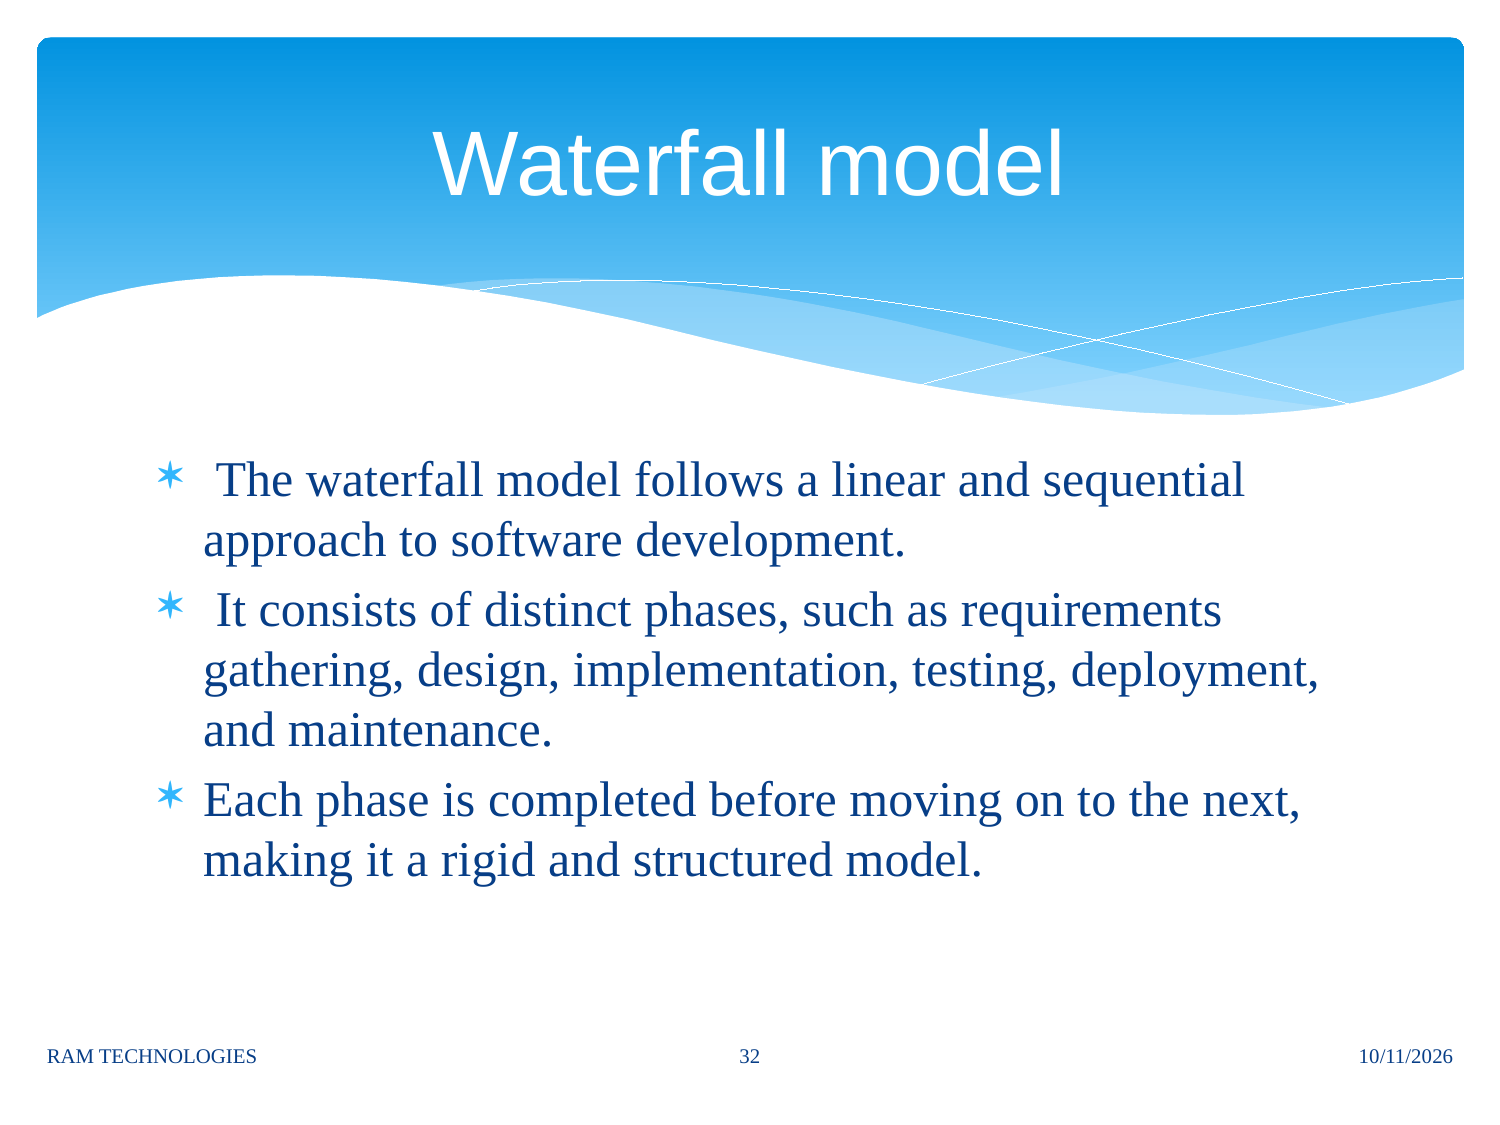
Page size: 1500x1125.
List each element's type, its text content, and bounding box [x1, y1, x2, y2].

title Waterfall model [75, 55, 1425, 261]
slide_number 32 [654, 1025, 846, 1086]
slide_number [847, 1025, 1469, 1086]
list The waterfall model follows a linear and sequential approach to software development. It consists of distinct phases, such as requirements gathering, design, implementation, testing, deployment, and maintenance. Each phase is completed before moving on to the next, making it a rigid and structured model. [143, 438, 1359, 1005]
footer RAM TECHNOLOGIES [31, 1025, 653, 1086]
